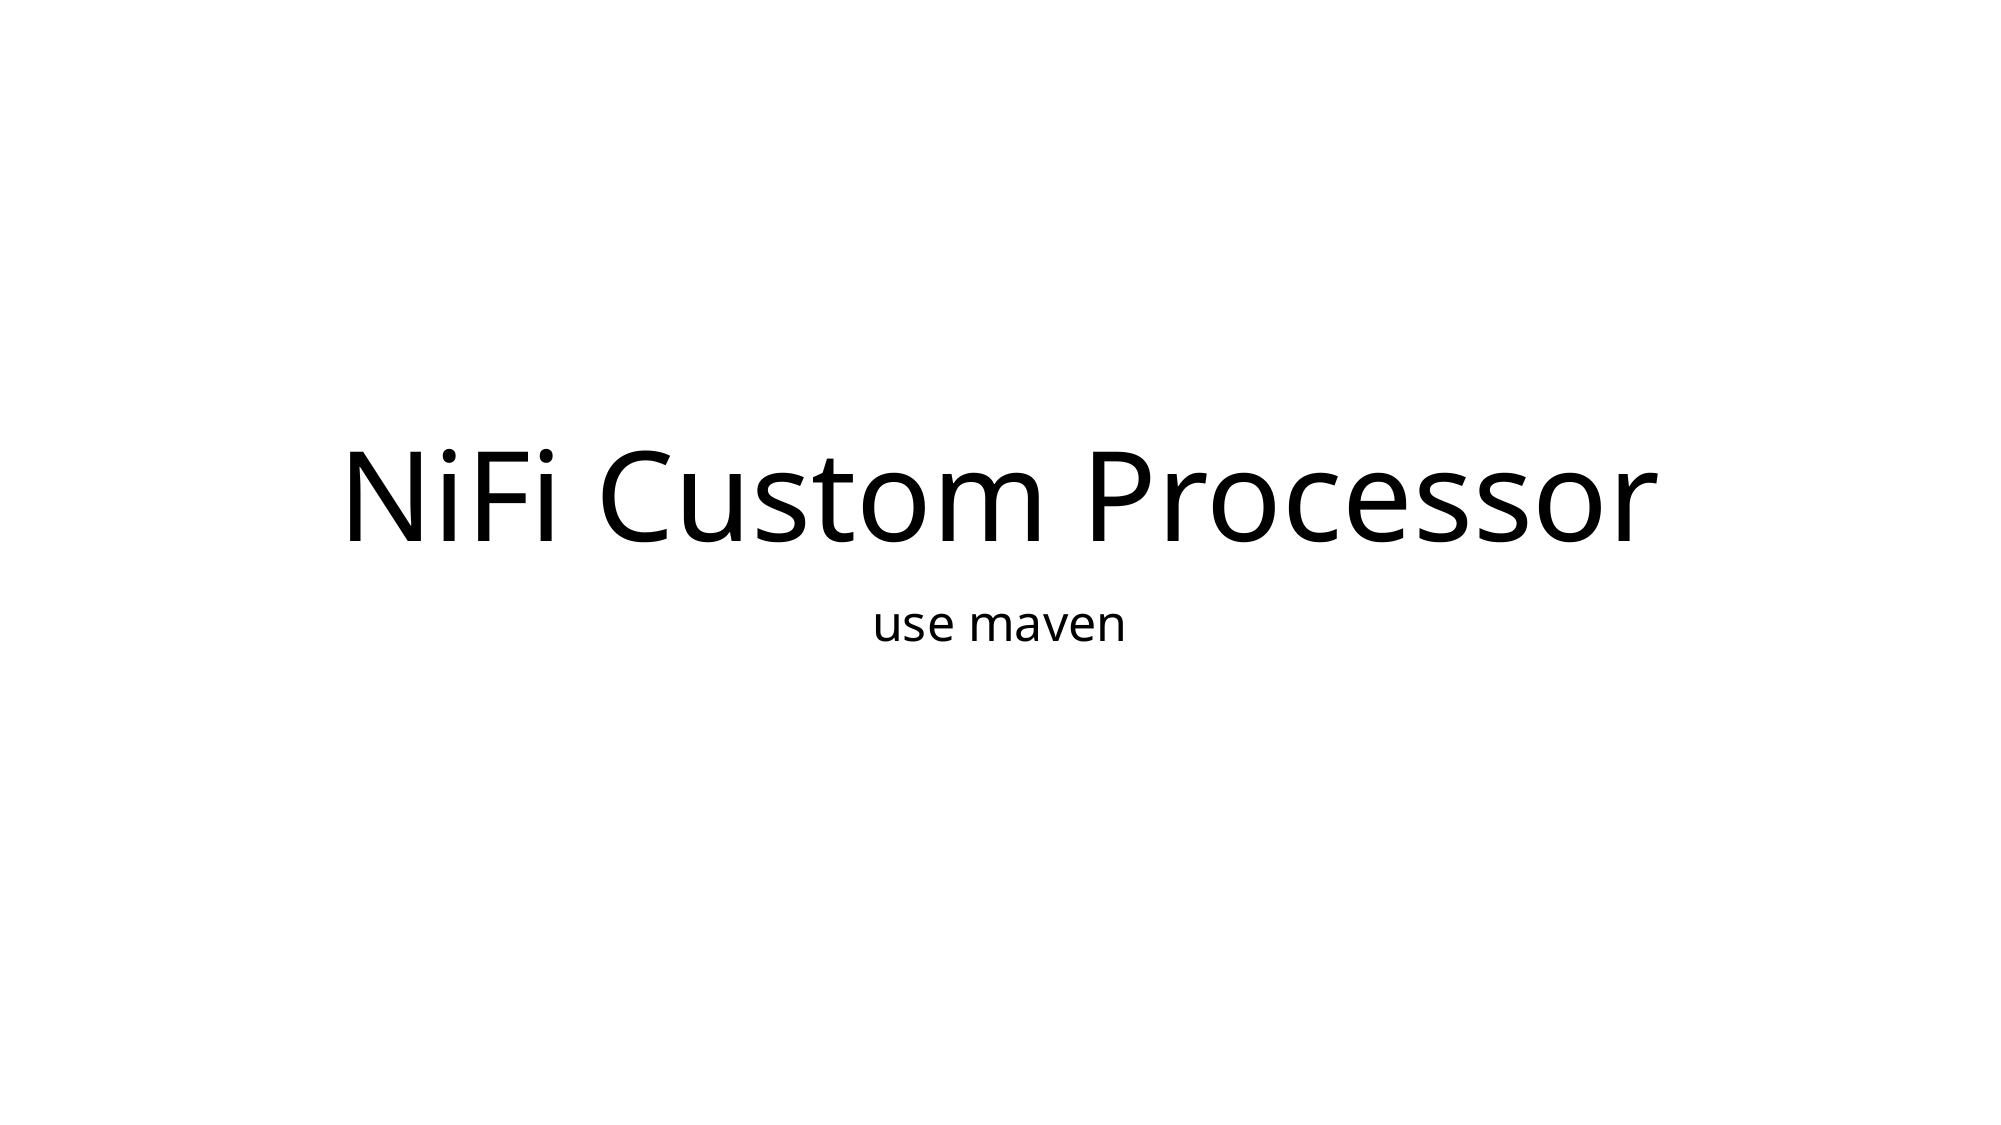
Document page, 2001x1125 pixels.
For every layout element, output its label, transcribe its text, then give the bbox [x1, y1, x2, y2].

subtitle use maven [249, 590, 1750, 863]
title NiFi Custom Processor [249, 184, 1750, 576]
